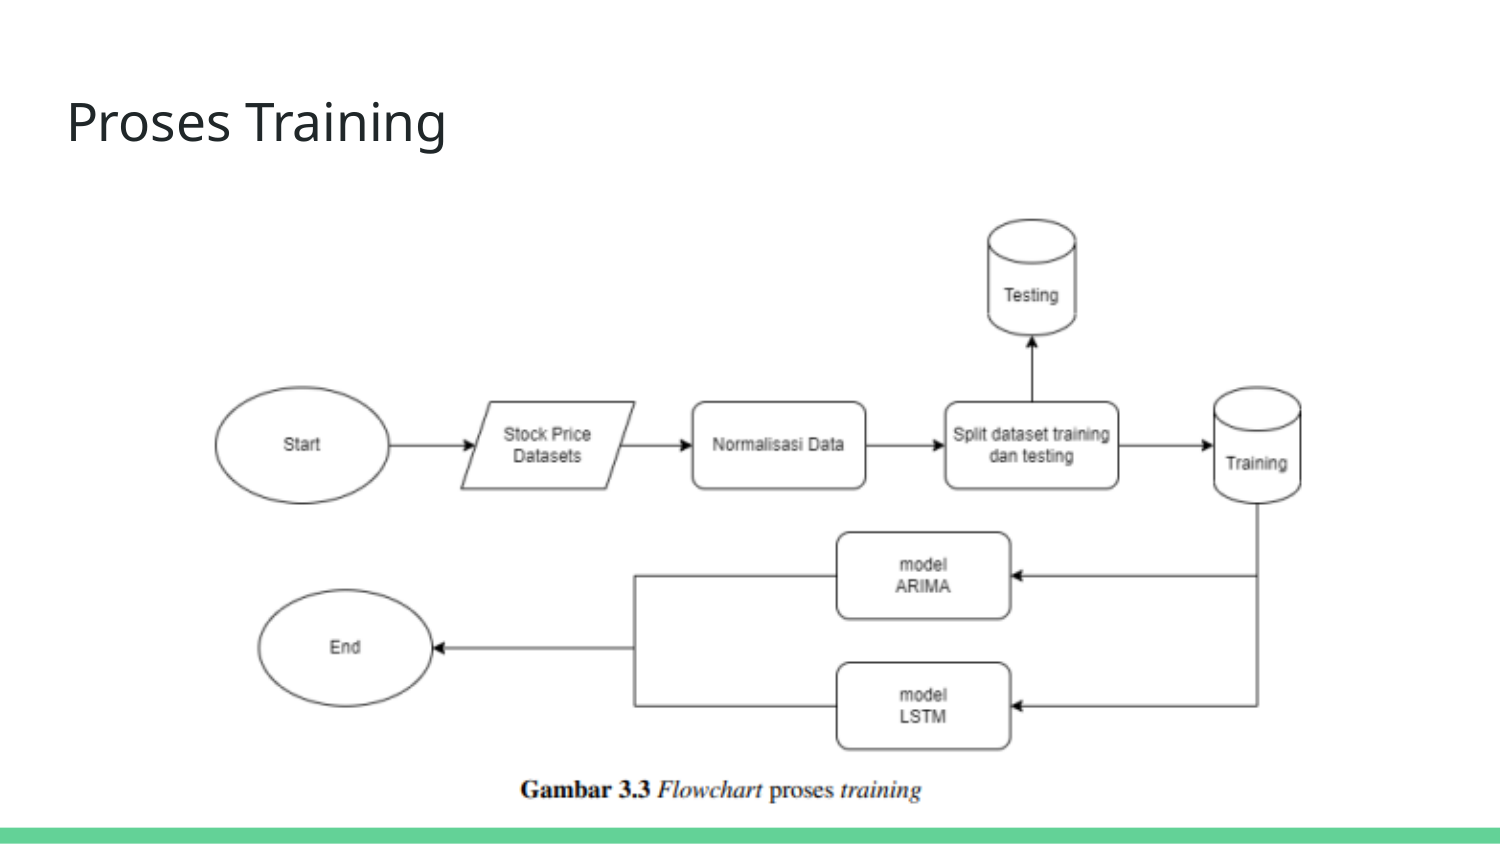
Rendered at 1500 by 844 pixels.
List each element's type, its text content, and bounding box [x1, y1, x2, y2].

title Proses Training [51, 72, 1449, 167]
picture [179, 180, 1321, 823]
